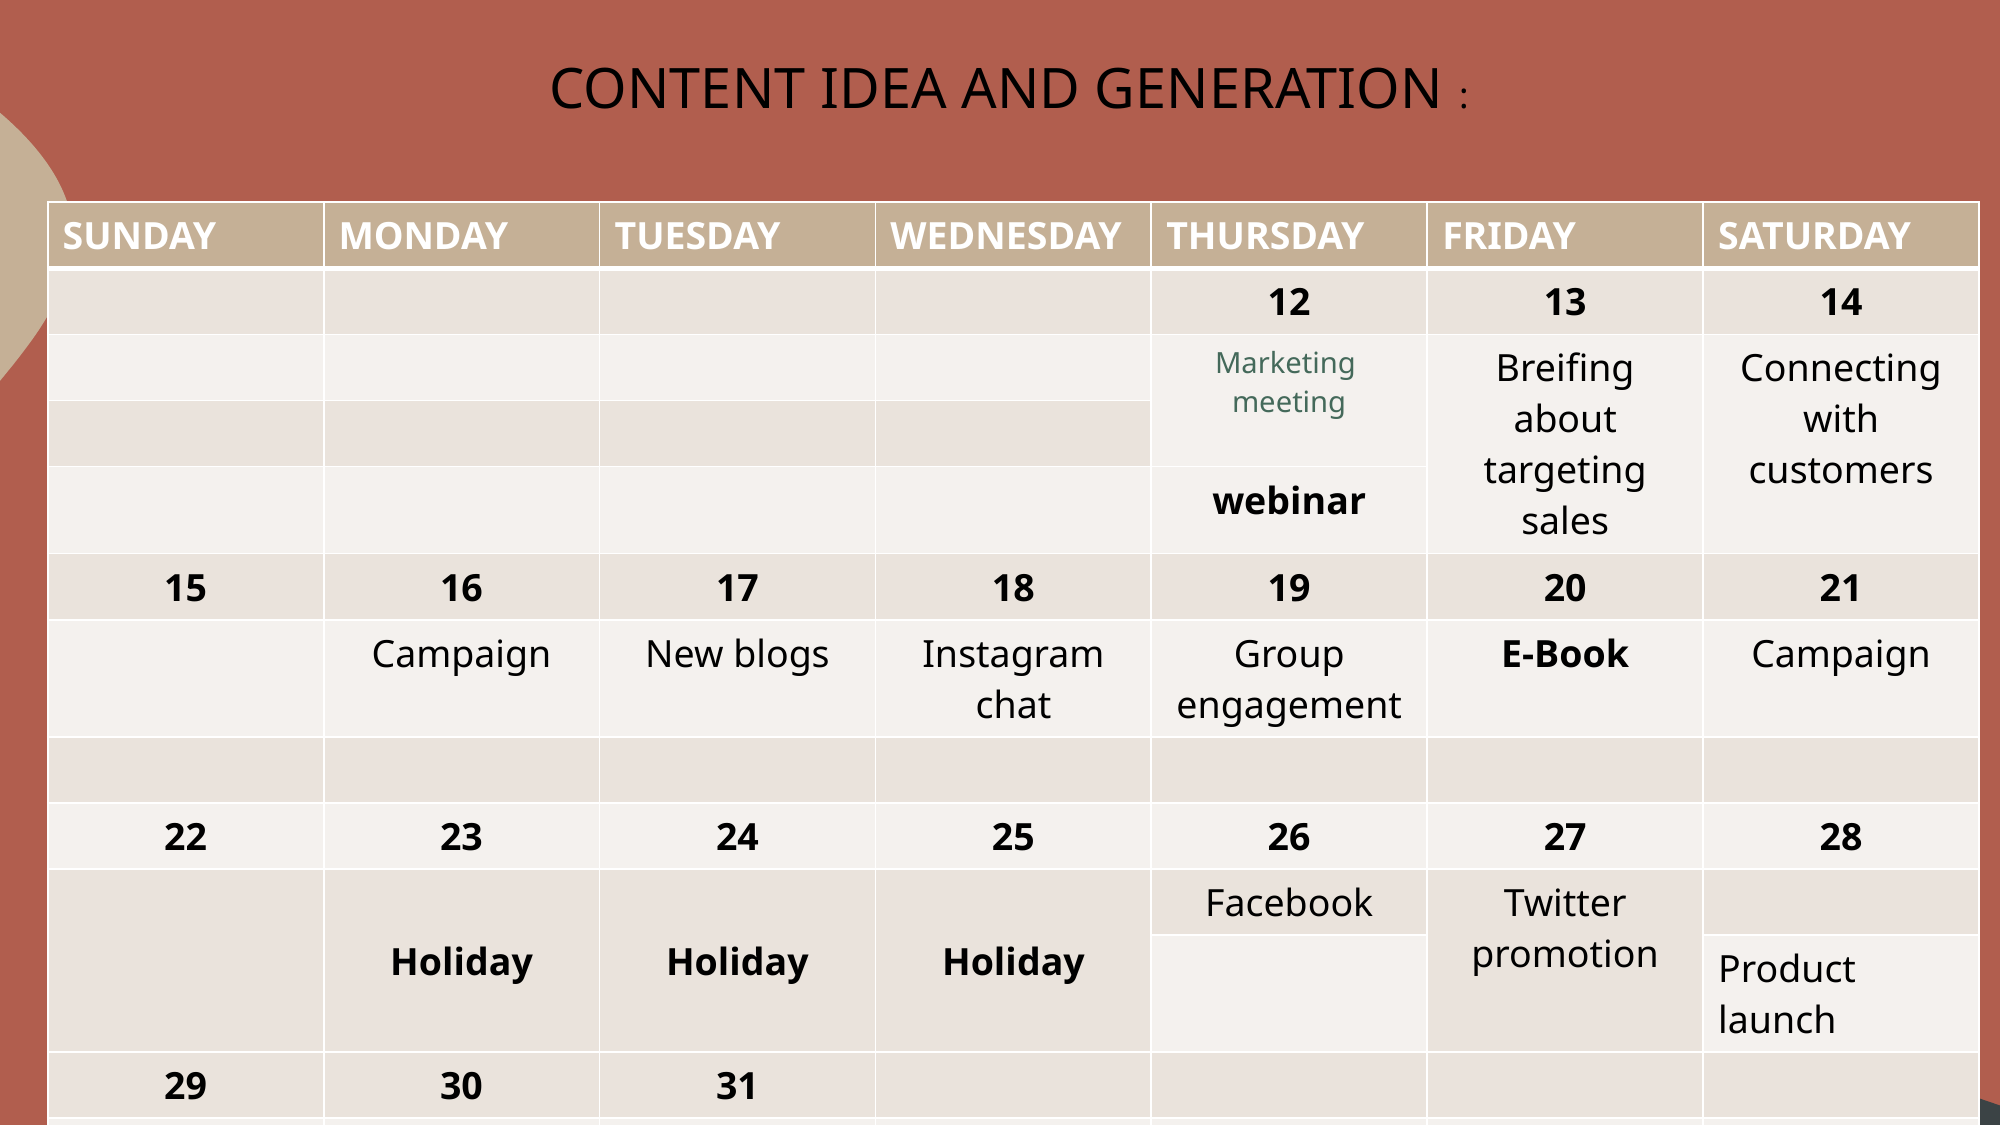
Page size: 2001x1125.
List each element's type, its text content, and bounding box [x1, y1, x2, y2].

table_cell [600, 738, 875, 802]
table_cell 18 [876, 554, 1150, 619]
table_cell 24 [600, 804, 875, 868]
table_header SUNDAY [49, 203, 323, 266]
table_cell [49, 738, 323, 802]
table_cell [876, 467, 1150, 553]
table_cell 13 [1428, 271, 1702, 334]
table_cell E-Book [1428, 621, 1702, 736]
table_cell [325, 271, 599, 334]
table_header FRIDAY [1428, 203, 1702, 266]
table_cell [325, 738, 599, 802]
table_cell [49, 467, 323, 553]
table_header WEDNESDAY [876, 203, 1150, 266]
table_cell Instagram chat [876, 621, 1150, 736]
table_cell [49, 401, 323, 466]
table_cell 22 [49, 804, 323, 868]
table_cell Facebook [1152, 870, 1426, 934]
table_cell [1704, 738, 1978, 802]
table_cell [49, 870, 323, 1051]
table_cell [1704, 1119, 1978, 1125]
table_cell [1704, 870, 1978, 934]
table_cell [876, 1053, 1150, 1117]
table_cell [1152, 738, 1426, 802]
table_cell 27 [1428, 804, 1702, 868]
table_cell [1704, 1053, 1978, 1117]
table_cell [49, 335, 323, 400]
table_cell [325, 467, 599, 553]
table_cell Holiday [876, 870, 1150, 1051]
table_cell [600, 335, 875, 400]
table_cell Campaign [1704, 621, 1978, 736]
table_cell [1428, 738, 1702, 802]
table_cell 17 [600, 554, 875, 619]
table_cell 26 [1152, 804, 1426, 868]
table_cell Product launch [1704, 936, 1978, 1051]
table_cell [325, 335, 599, 400]
table_cell 29 [49, 1053, 323, 1117]
table_header MONDAY [325, 203, 599, 266]
table_cell 31 [600, 1053, 875, 1117]
table_cell New blogs [600, 621, 875, 736]
table_cell [876, 1119, 1150, 1125]
table_cell [876, 738, 1150, 802]
table_cell [1152, 1053, 1426, 1117]
table_cell [1428, 1053, 1702, 1117]
table_cell Twitter promotion [1428, 870, 1702, 1051]
table_cell Campaign [325, 621, 599, 736]
table_cell others [600, 1119, 875, 1125]
table_cell [1152, 936, 1426, 1051]
table_header TUESDAY [600, 203, 875, 266]
table_cell 30 [325, 1053, 599, 1117]
table_cell 23 [325, 804, 599, 868]
table_cell Holiday [325, 870, 599, 1051]
table_cell Marketing meeting [1152, 335, 1426, 466]
table_cell Group engagement [1152, 621, 1426, 736]
list CONTENT IDEA AND GENERATION : [233, 28, 1785, 194]
table_cell 21 [1704, 554, 1978, 619]
table_cell 19 [1152, 554, 1426, 619]
table_cell 12 [1152, 271, 1426, 334]
table_cell [1152, 1119, 1426, 1125]
table_cell Breifing about targeting sales [1428, 335, 1702, 553]
table_cell 20 [1428, 554, 1702, 619]
table_header THURSDAY [1152, 203, 1426, 266]
table_header SATURDAY [1704, 203, 1978, 266]
table_cell [49, 1119, 323, 1125]
table_cell [876, 401, 1150, 466]
table_cell [1428, 1119, 1702, 1125]
table_cell [49, 271, 323, 334]
table_cell 25 [876, 804, 1150, 868]
table_cell [600, 271, 875, 334]
table_cell [876, 271, 1150, 334]
table_cell 16 [325, 554, 599, 619]
table_cell Connecting with customers [1704, 335, 1978, 553]
table_cell 14 [1704, 271, 1978, 334]
table_cell [600, 401, 875, 466]
table_cell Holiday [600, 870, 875, 1051]
table_cell [49, 621, 323, 736]
table_cell Twitter chat [325, 1119, 599, 1125]
table_cell [325, 401, 599, 466]
table_cell 15 [49, 554, 323, 619]
table_cell 28 [1704, 804, 1978, 868]
table_cell webinar [1152, 467, 1426, 553]
table_cell [600, 467, 875, 553]
table_cell [876, 335, 1150, 400]
